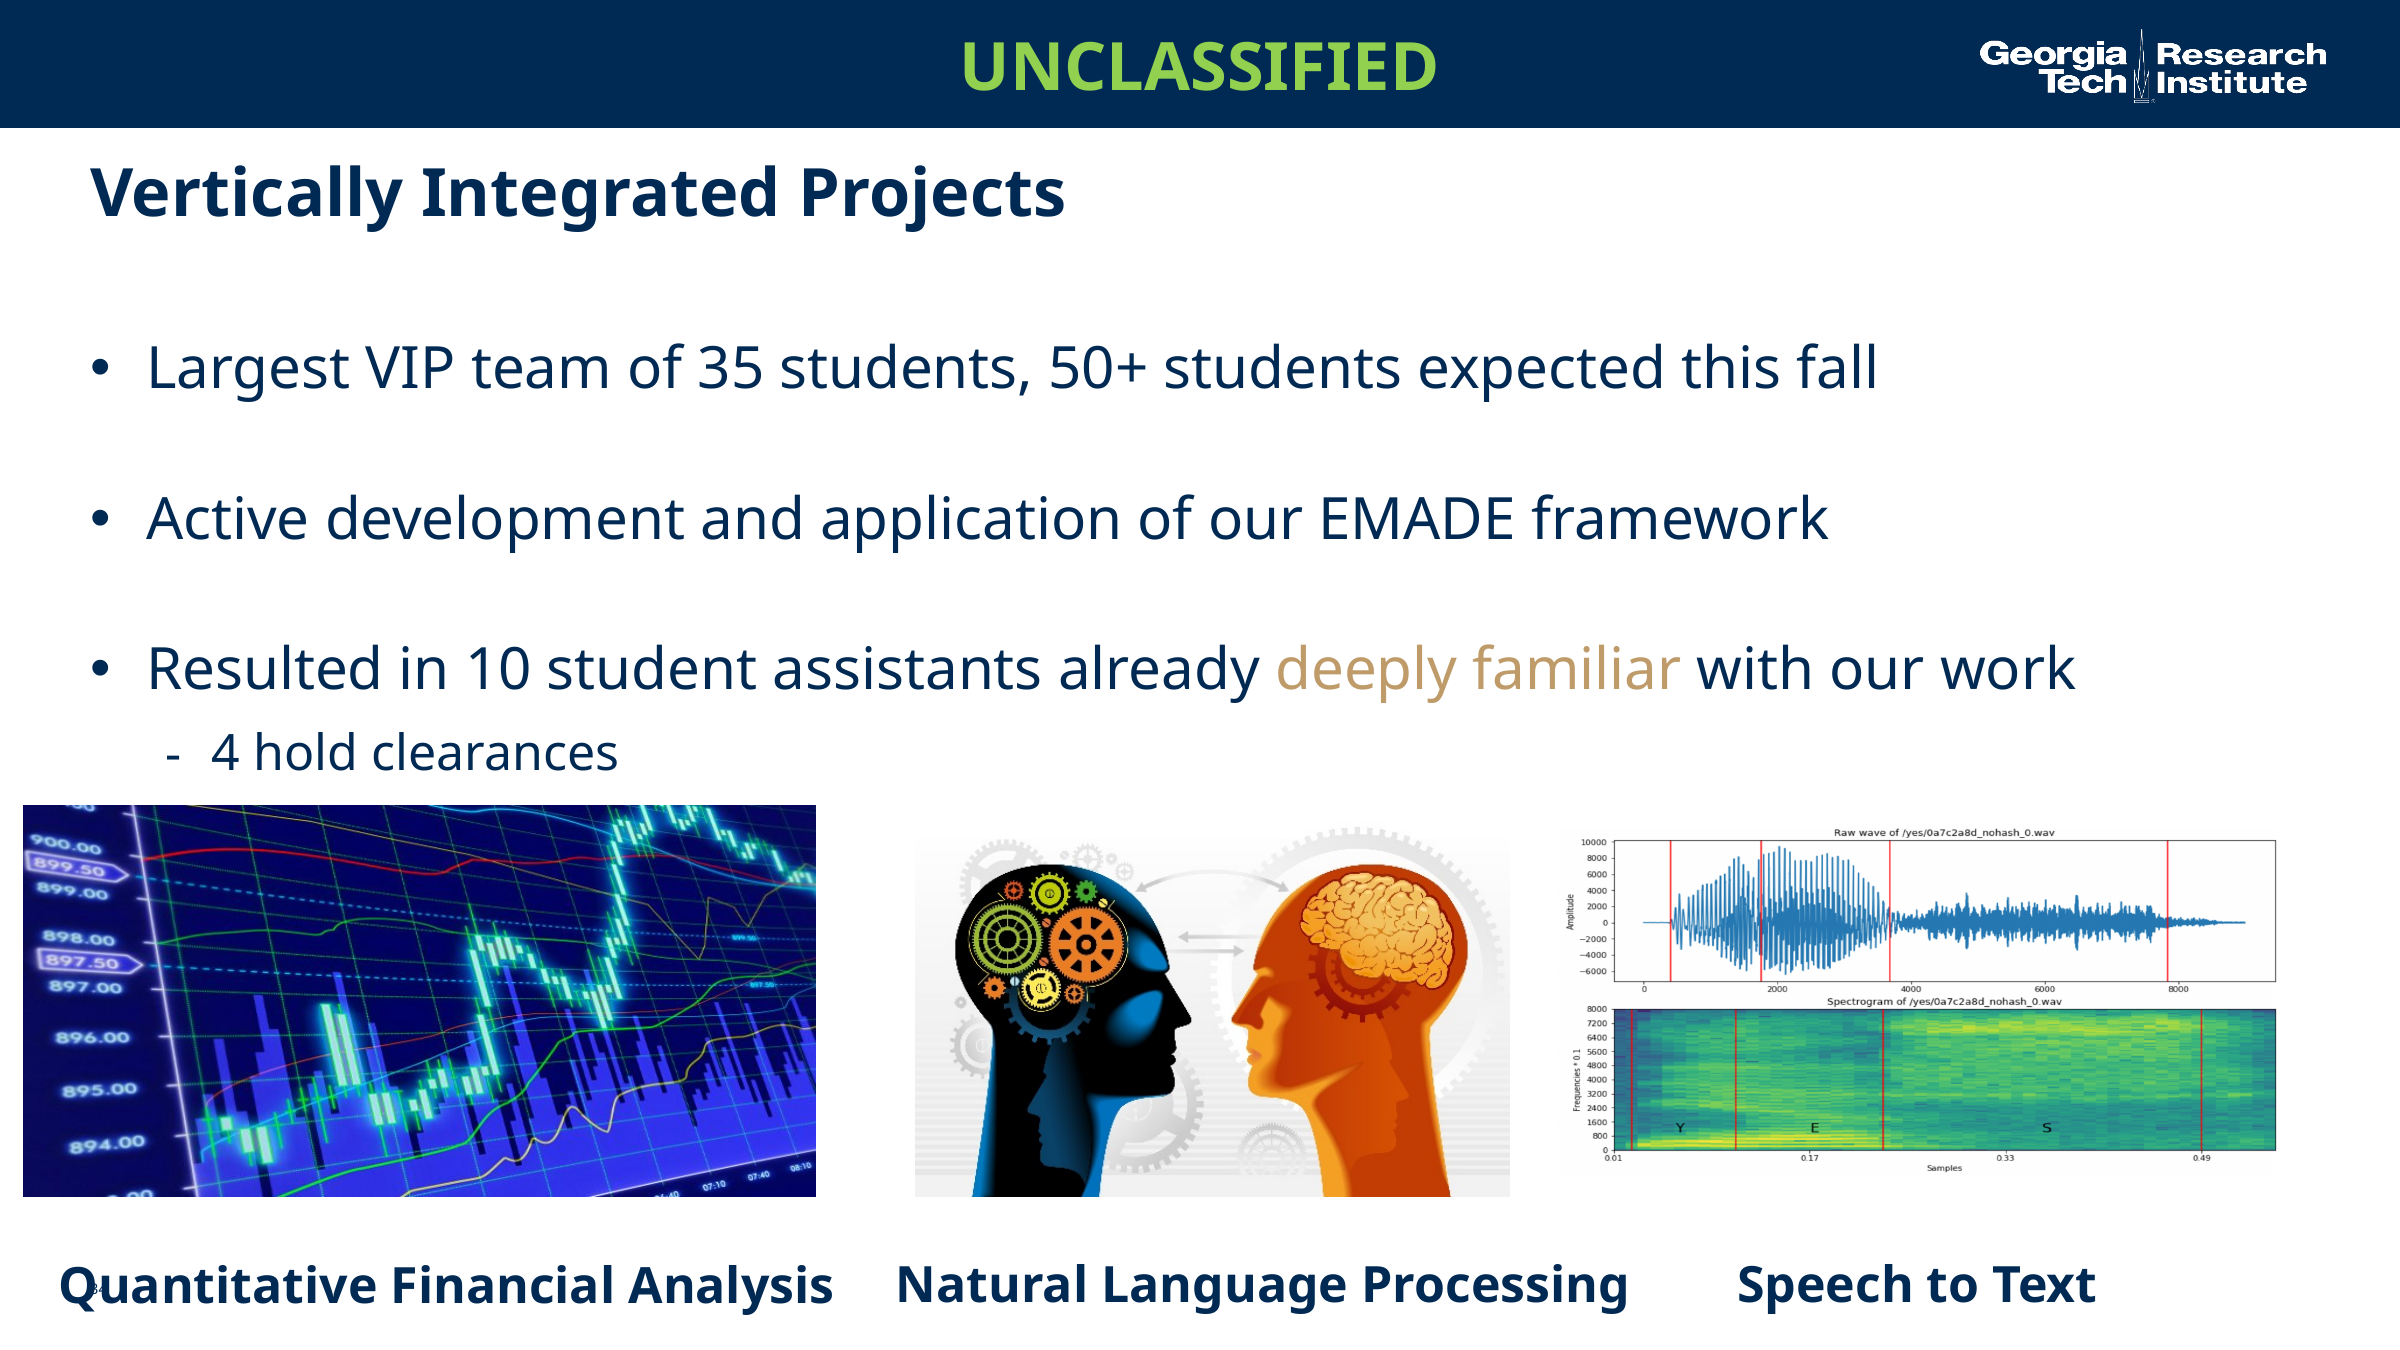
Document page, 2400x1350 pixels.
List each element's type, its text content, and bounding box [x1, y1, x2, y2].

picture [1557, 827, 2278, 1175]
text_box Quantitative Financial Analysis [43, 1245, 850, 1321]
text_box Natural Language Processing [880, 1245, 1646, 1321]
text_box Speech to Text [1722, 1245, 2113, 1321]
picture [915, 805, 1510, 1198]
list Largest VIP team of 35 students, 50+ students expected this fall Active development and application of our EMADE framework Resulted in 10 student assistants already deeply familiar with our work 4 hold clearances [75, 331, 2326, 1267]
picture [1980, 29, 2326, 103]
picture [23, 805, 816, 1197]
title Vertically Integrated Projects [75, 150, 2326, 304]
